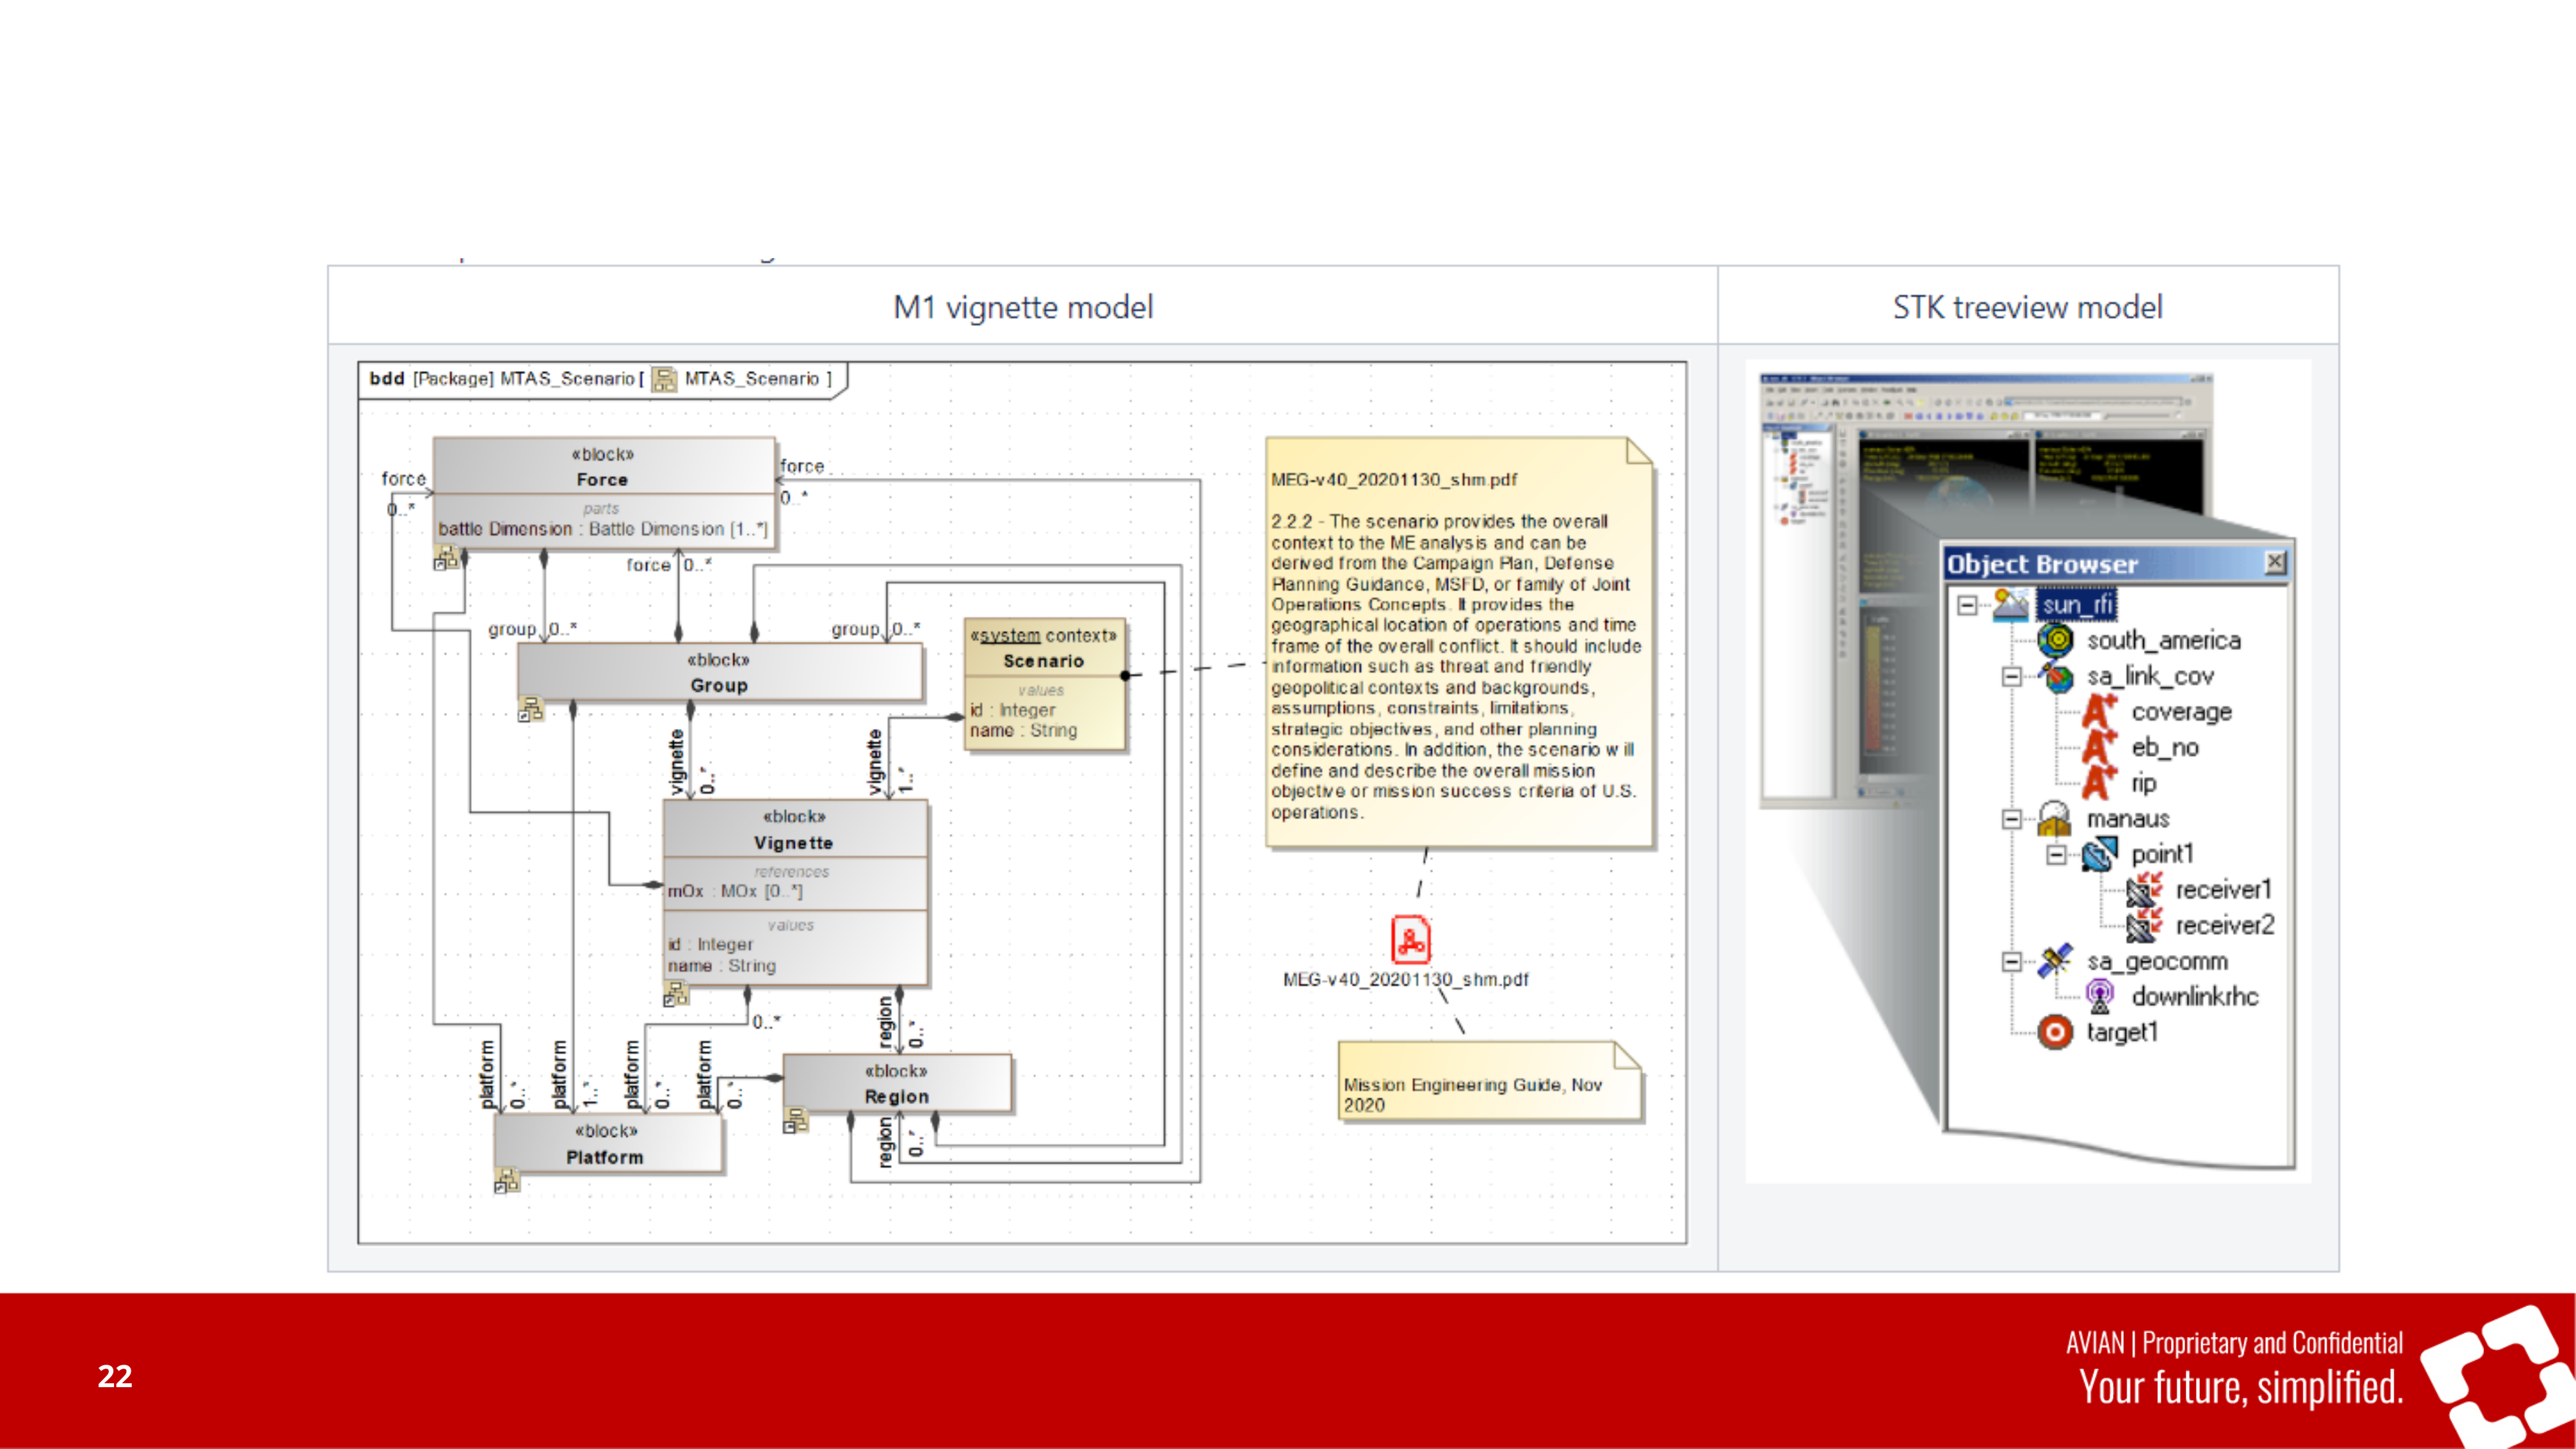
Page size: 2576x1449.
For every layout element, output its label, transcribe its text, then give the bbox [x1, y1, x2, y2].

picture [0, 1293, 2576, 1449]
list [319, 258, 2346, 1280]
slide_number 22 [58, 1335, 172, 1421]
